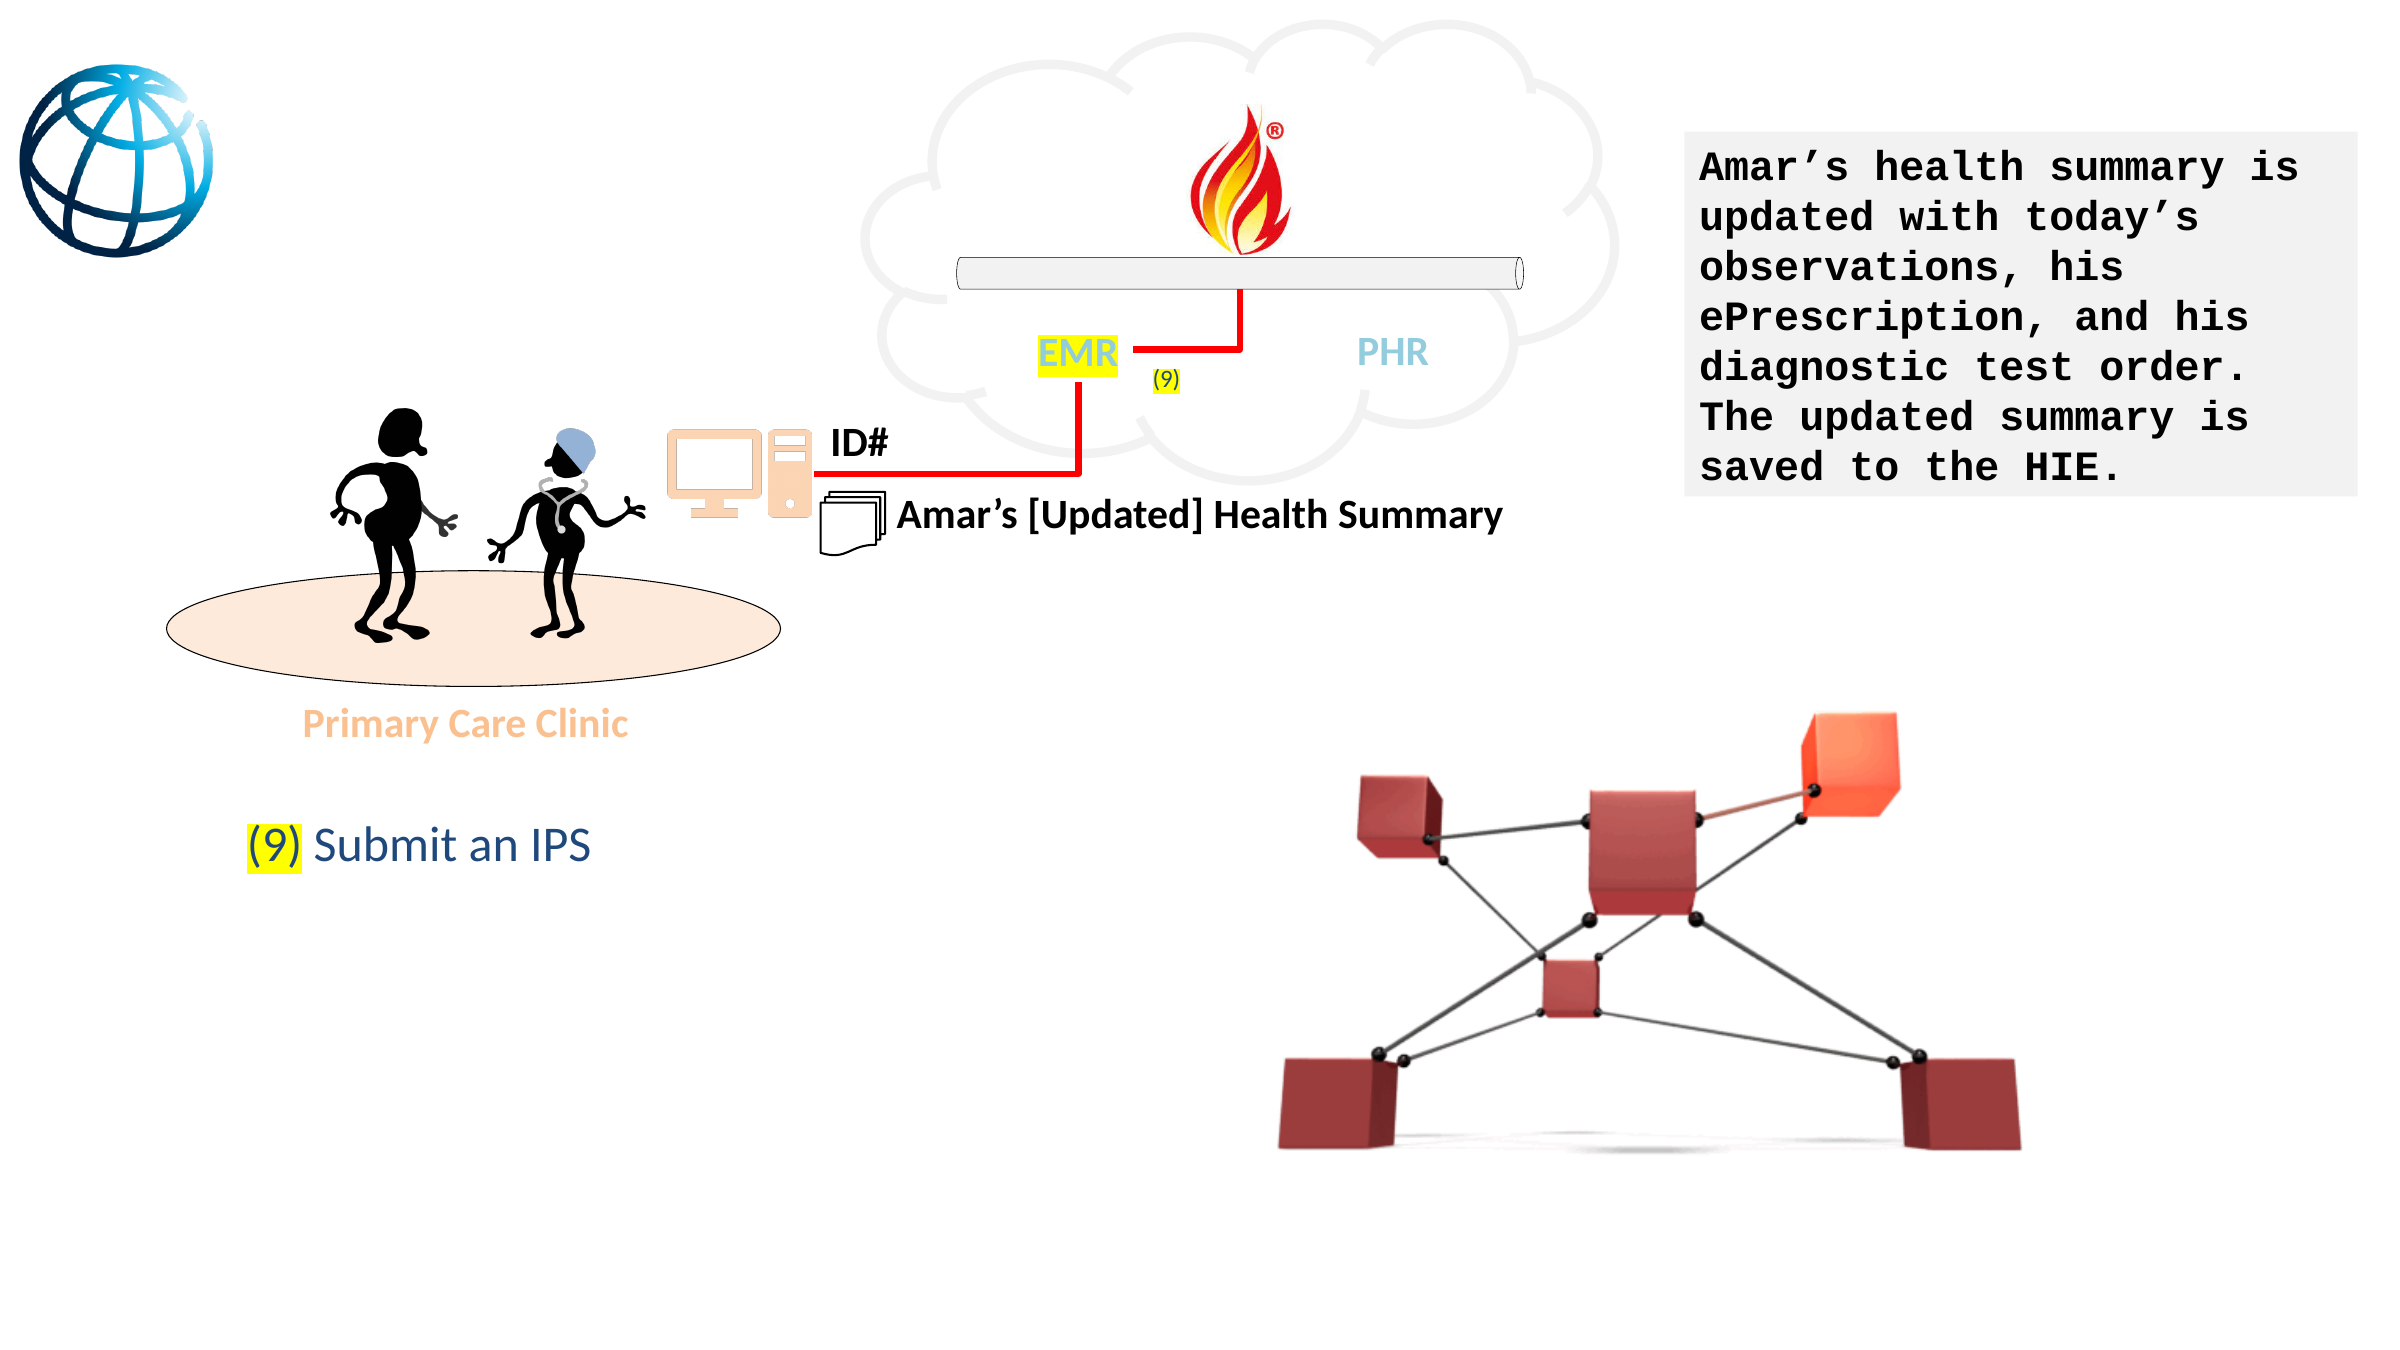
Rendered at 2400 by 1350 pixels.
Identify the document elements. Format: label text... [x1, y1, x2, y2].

text_box Primary Care Clinic [287, 688, 644, 754]
picture [1258, 659, 2041, 1246]
text_box [862, 22, 1617, 479]
text_box [954, 255, 1526, 292]
text_box Amar’s [Updated] Health Summary [881, 479, 1519, 545]
text_box EMR [1023, 317, 1134, 382]
picture [16, 62, 228, 259]
text_box (9) [1137, 358, 1196, 400]
picture [1164, 104, 1316, 256]
text_box [164, 568, 783, 688]
text_box PHR [1342, 316, 1444, 381]
text_box Amar’s health summary is updated with today’s observations, his ePrescription, and his diagnostic test order. The updated summary is saved to the HIE. [1684, 131, 2358, 497]
text_box (9) Submit an IPS [232, 804, 607, 880]
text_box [814, 382, 1079, 475]
text_box [818, 489, 881, 558]
picture [664, 398, 815, 550]
picture [486, 428, 646, 639]
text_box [1133, 288, 1241, 350]
picture [330, 407, 458, 644]
